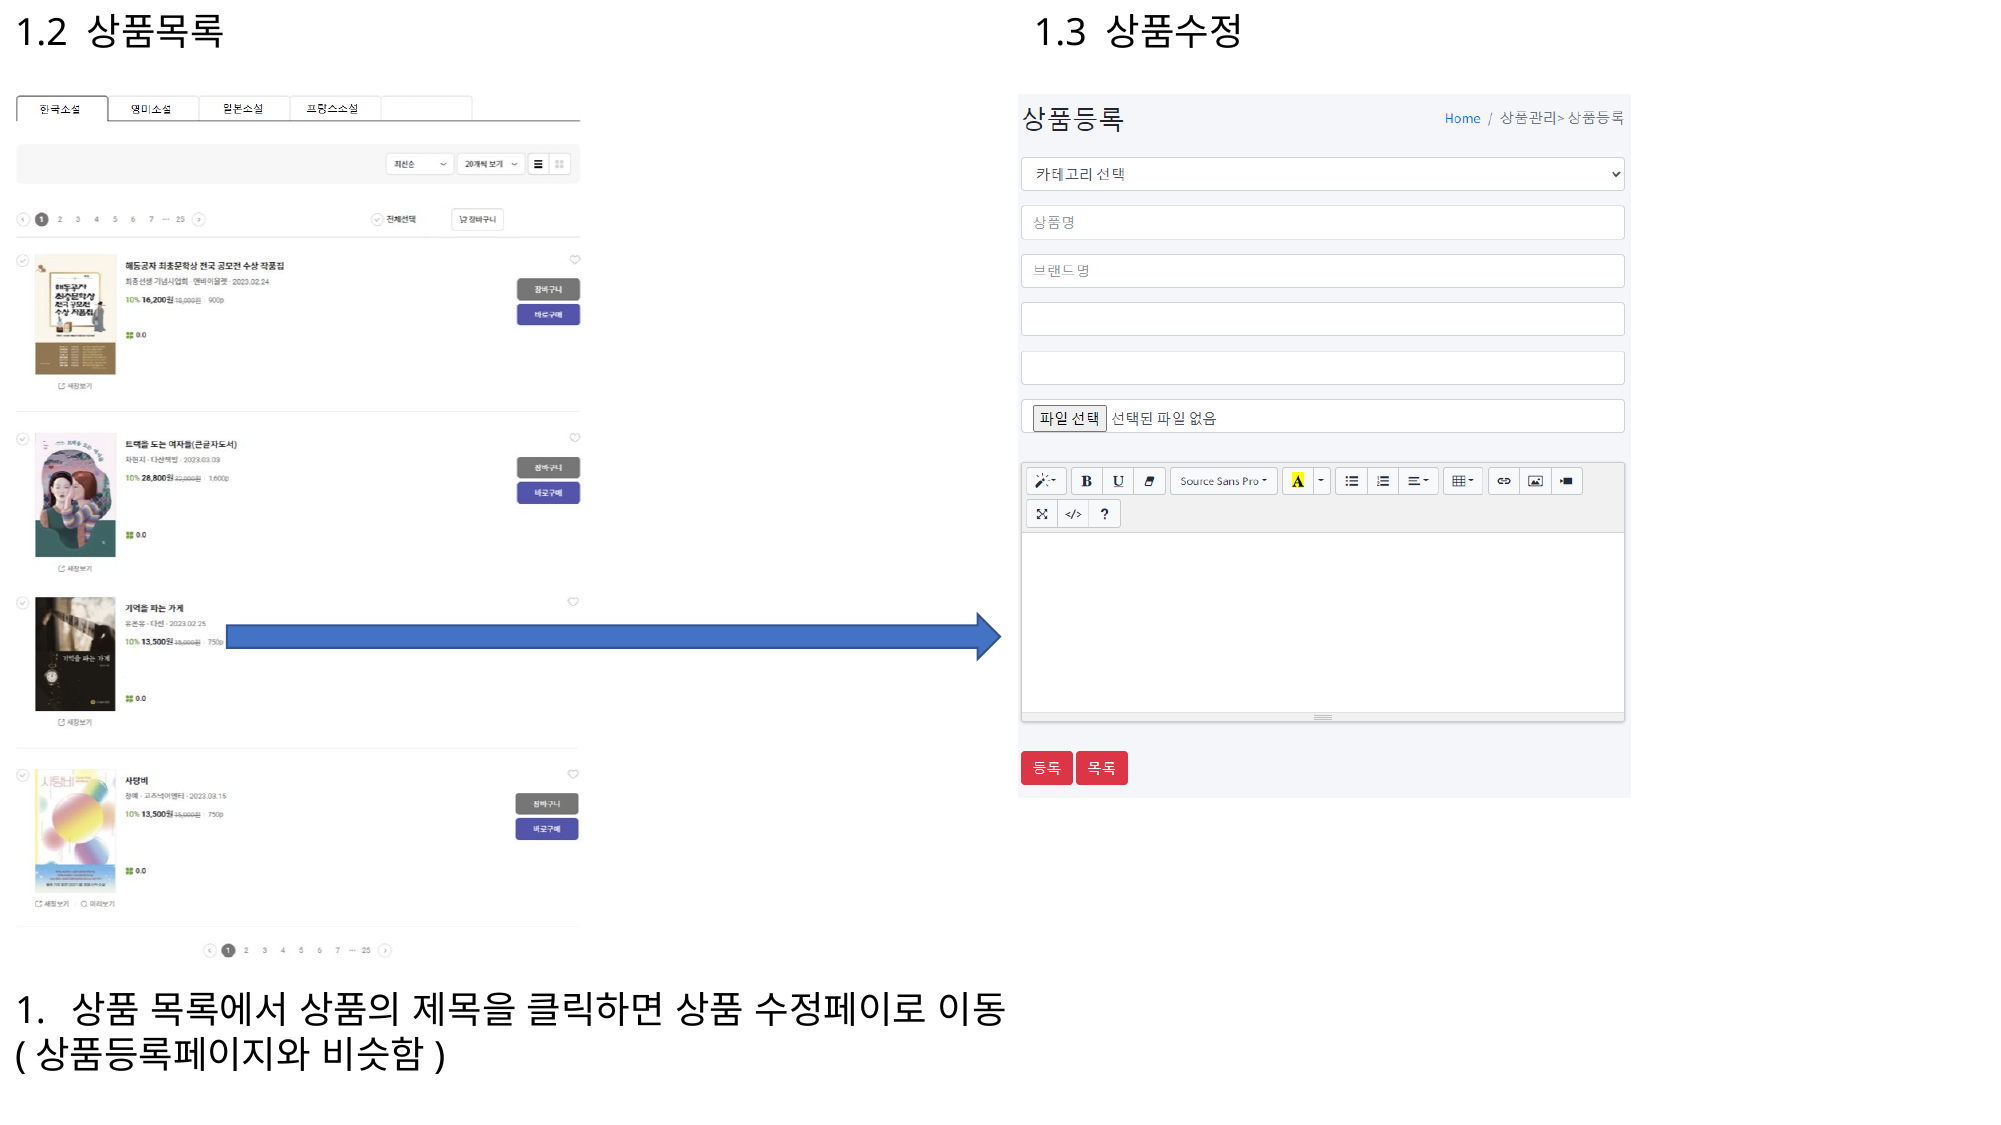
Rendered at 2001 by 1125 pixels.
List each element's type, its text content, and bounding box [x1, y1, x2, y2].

picture [1018, 94, 1631, 798]
text_box 상품 목록에서 상품의 제목을 클릭하면 상품 수정페이로 이동 (상품등록페이지와 비슷함) [0, 978, 1153, 1084]
picture [16, 94, 582, 969]
text_box [582, 611, 1002, 662]
text_box 1.2 상품목록 [0, 0, 598, 60]
text_box 1.3 상품수정 [1018, 0, 1617, 61]
